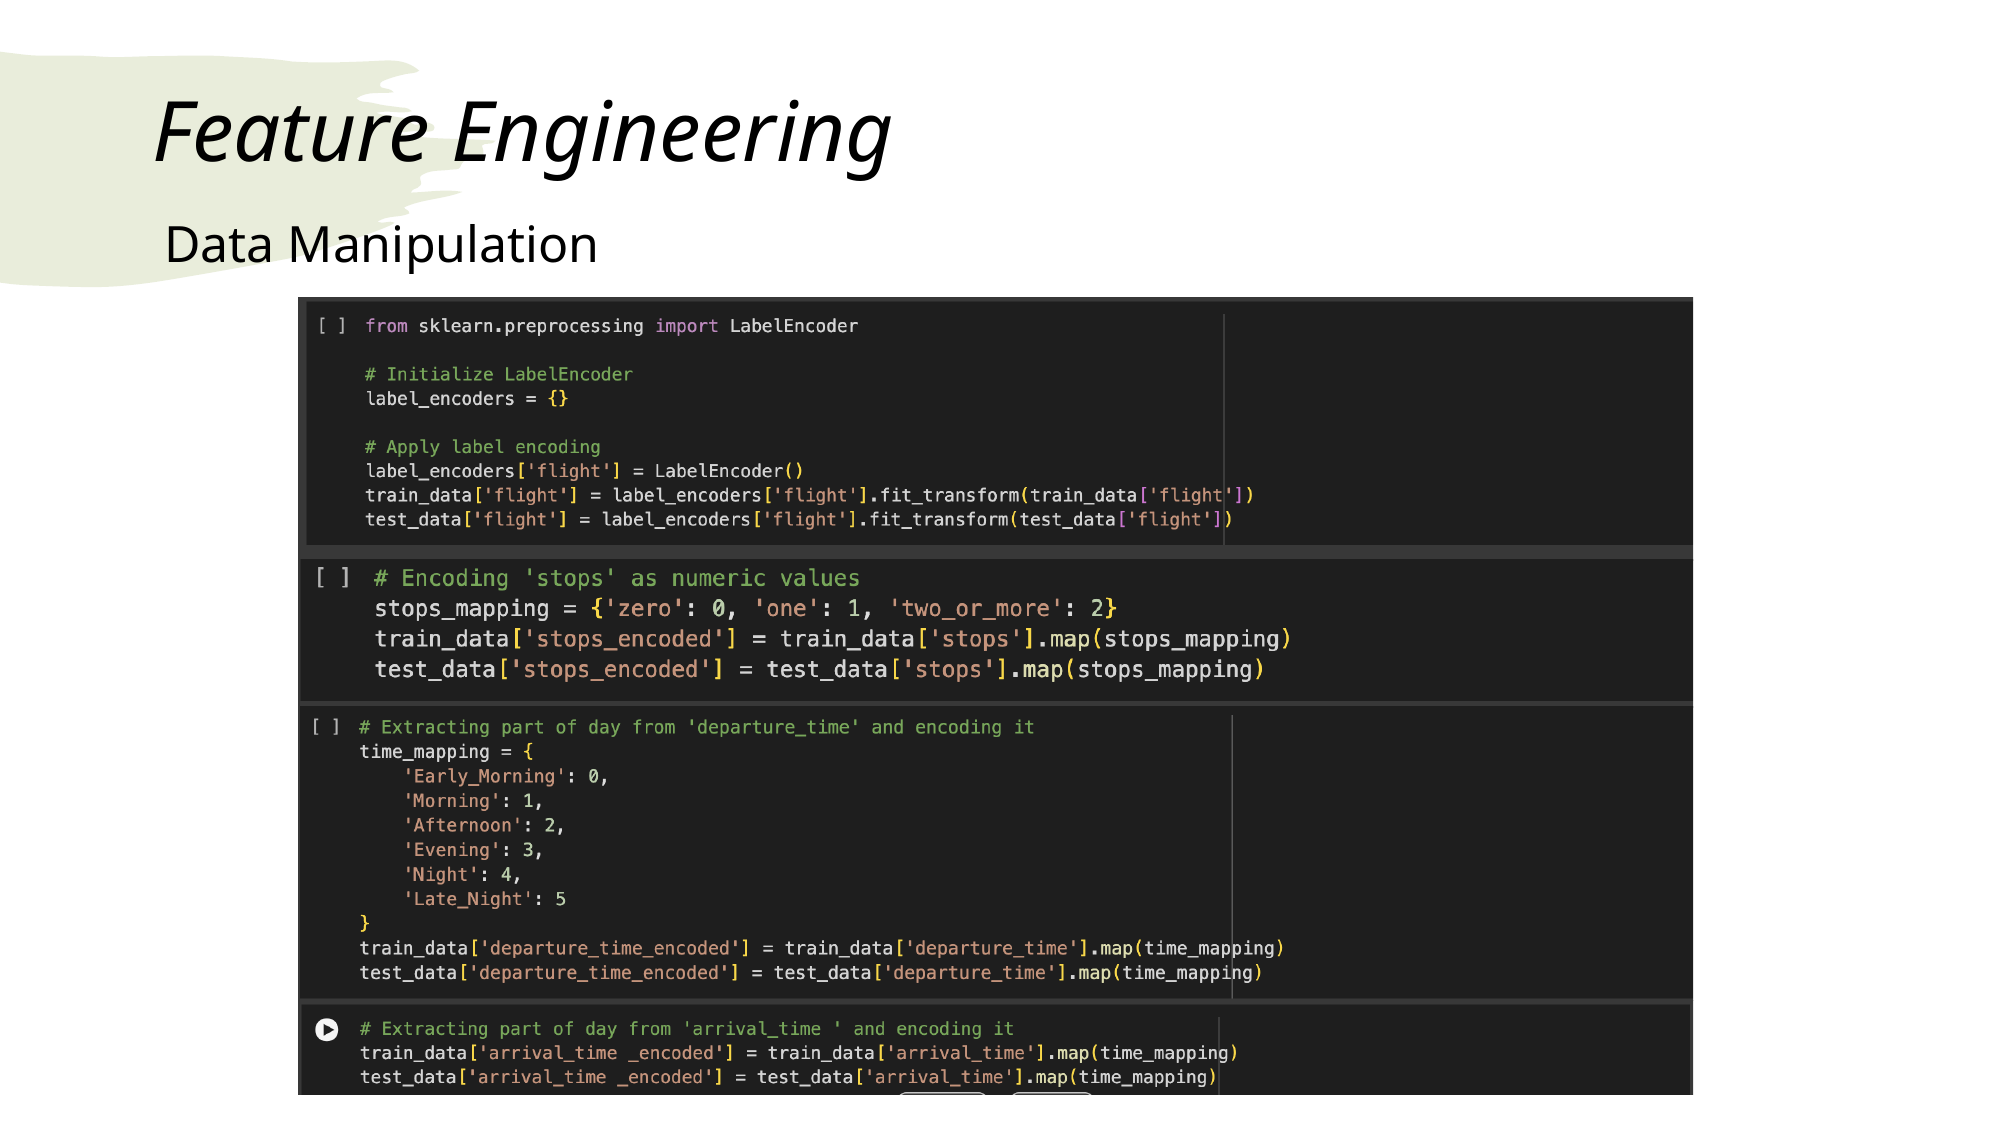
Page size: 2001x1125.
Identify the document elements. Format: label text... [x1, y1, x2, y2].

text_box Data Manipulation [149, 204, 616, 280]
picture [298, 297, 1694, 1095]
title Feature Engineering [137, 25, 1863, 243]
